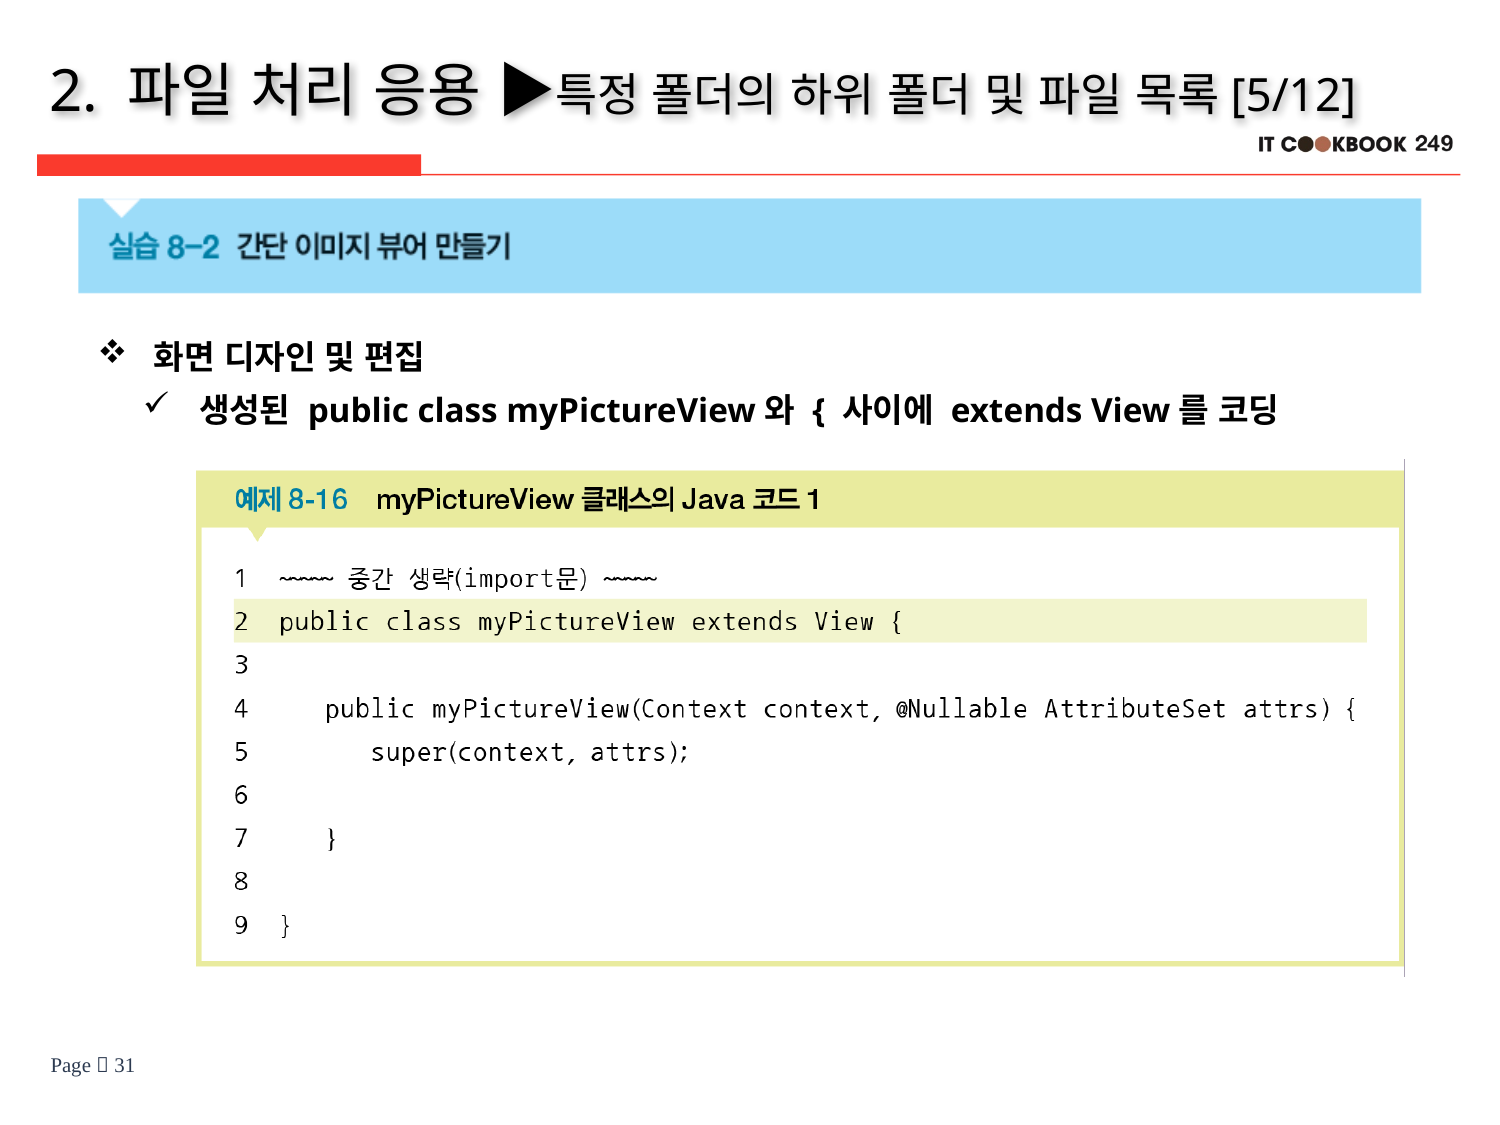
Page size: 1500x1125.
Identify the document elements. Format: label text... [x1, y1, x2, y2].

list 화면 디자인 및 편집 생성된 public class myPictureView와 { 사이에 extends View를 코딩 [54, 335, 1500, 1051]
title 2. 파일 처리 응용 ▶특정 폴더의 하위 폴더 및 파일 목록[5/12] [48, 53, 1448, 161]
picture [188, 459, 1406, 977]
picture [1218, 120, 1464, 164]
picture [77, 194, 1423, 295]
